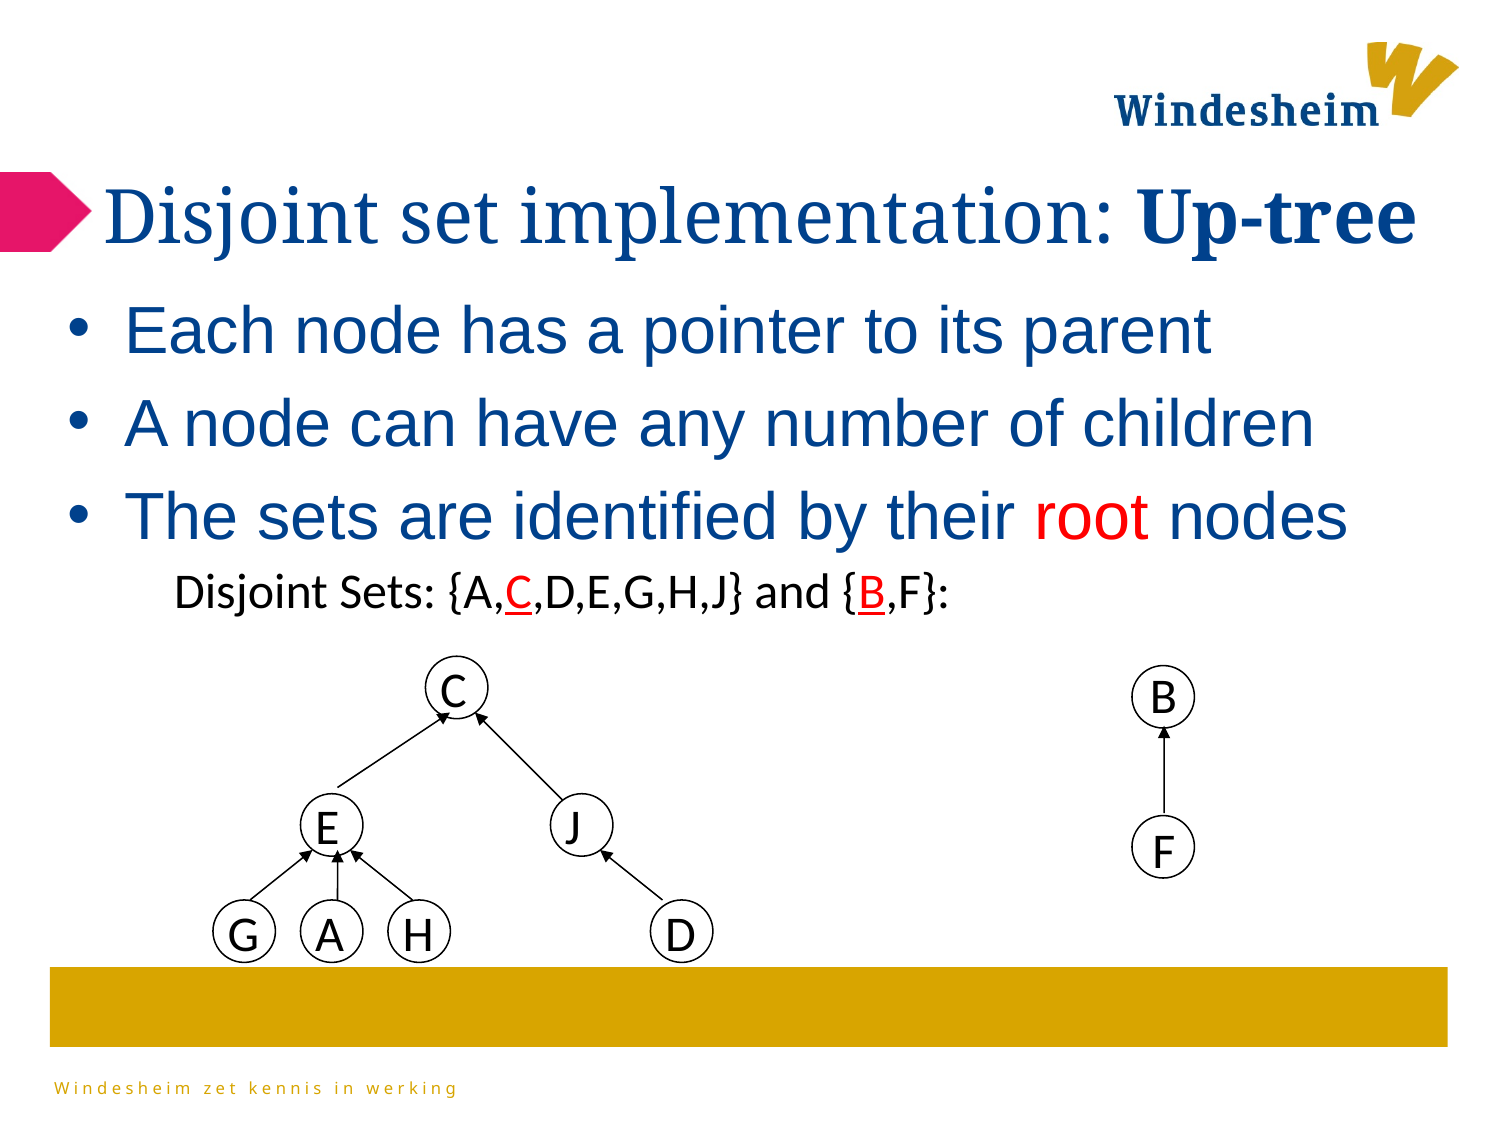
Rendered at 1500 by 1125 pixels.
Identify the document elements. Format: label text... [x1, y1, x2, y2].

text_box Disjoint Sets: {A,C,D,E,G,H,J} and {B,F}: [159, 550, 970, 626]
title Disjoint set implementation: Up-tree [88, 160, 1439, 265]
list Each node has a pointer to its parent A node can have any number of children The sets are identified by their root nodes [53, 278, 1424, 1000]
picture [49, 967, 1448, 1047]
picture [0, 172, 88, 252]
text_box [212, 649, 714, 970]
picture [1114, 42, 1459, 126]
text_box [1131, 656, 1195, 887]
